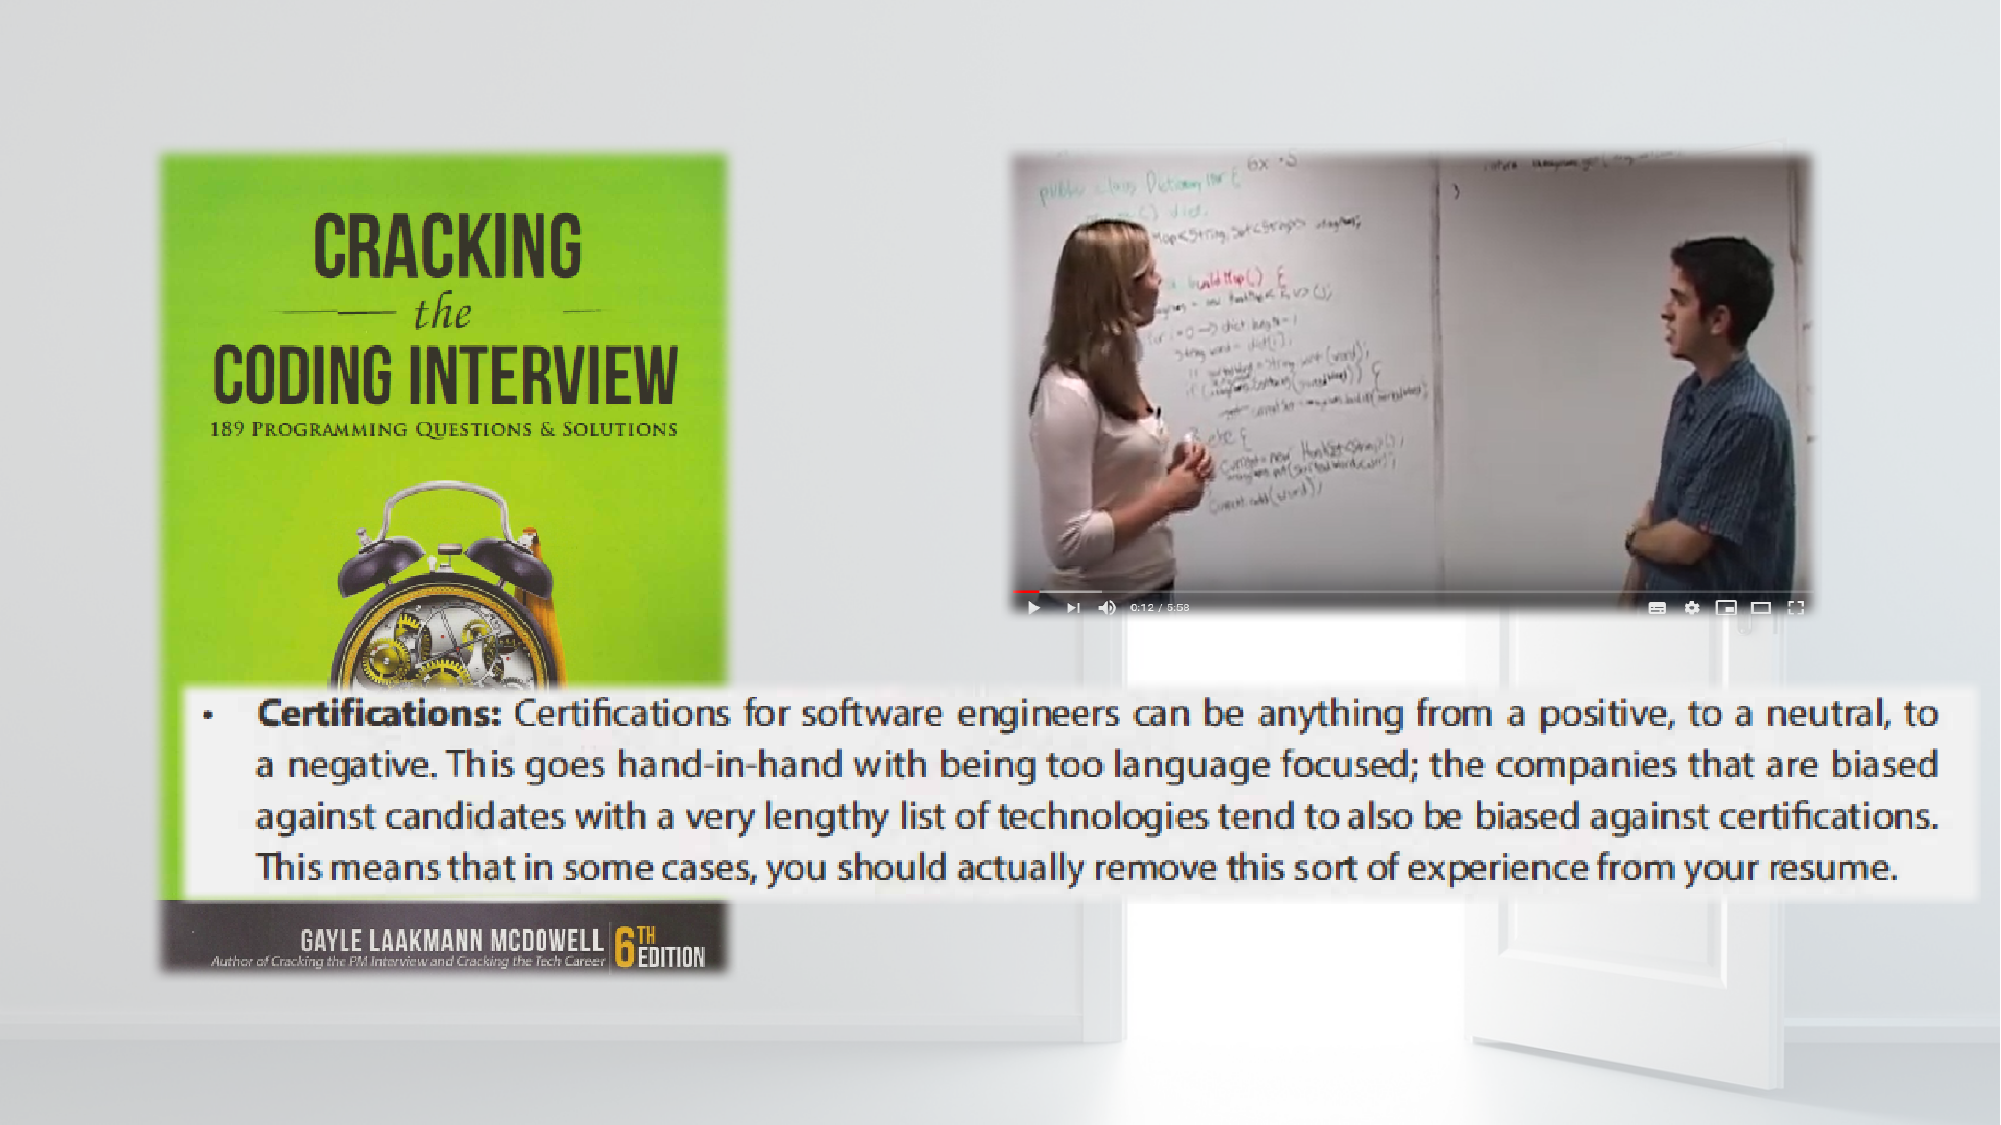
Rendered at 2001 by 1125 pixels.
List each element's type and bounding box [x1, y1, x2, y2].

picture [149, 142, 1981, 983]
picture [999, 142, 1823, 623]
